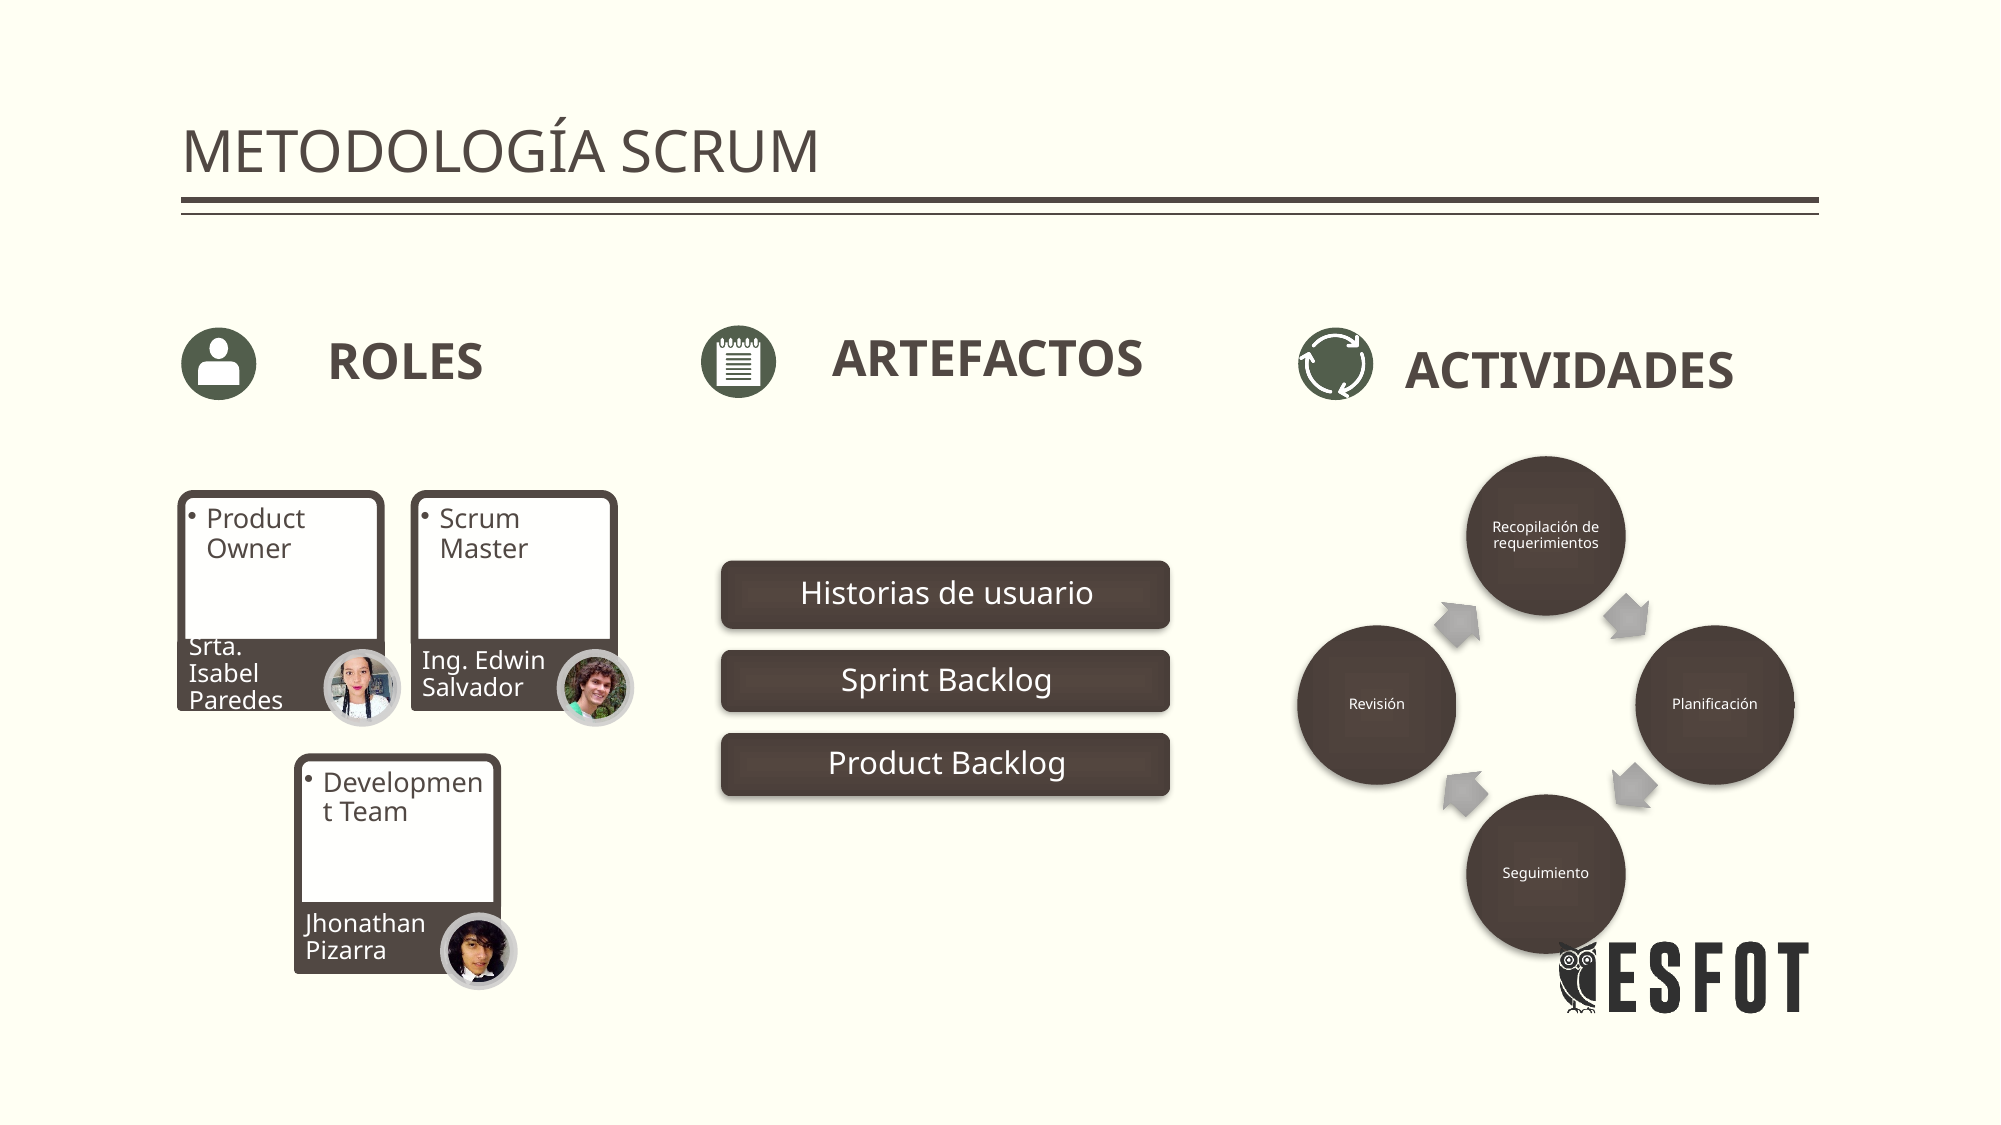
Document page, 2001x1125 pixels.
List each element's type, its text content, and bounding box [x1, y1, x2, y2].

list ROLES [181, 262, 631, 398]
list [721, 467, 1171, 890]
picture [1285, 316, 1382, 413]
picture [1547, 841, 1819, 1113]
text_box [712, 333, 765, 390]
text_box ARTEFACTOS [763, 260, 1213, 396]
title METODOLOGÍA SCRUM [181, 12, 1819, 193]
text_box ACTIVIDADES [1345, 272, 1795, 396]
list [181, 467, 631, 1013]
text_box [697, 321, 781, 402]
text_box [194, 333, 244, 389]
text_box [1297, 397, 1795, 1013]
text_box [177, 323, 261, 404]
